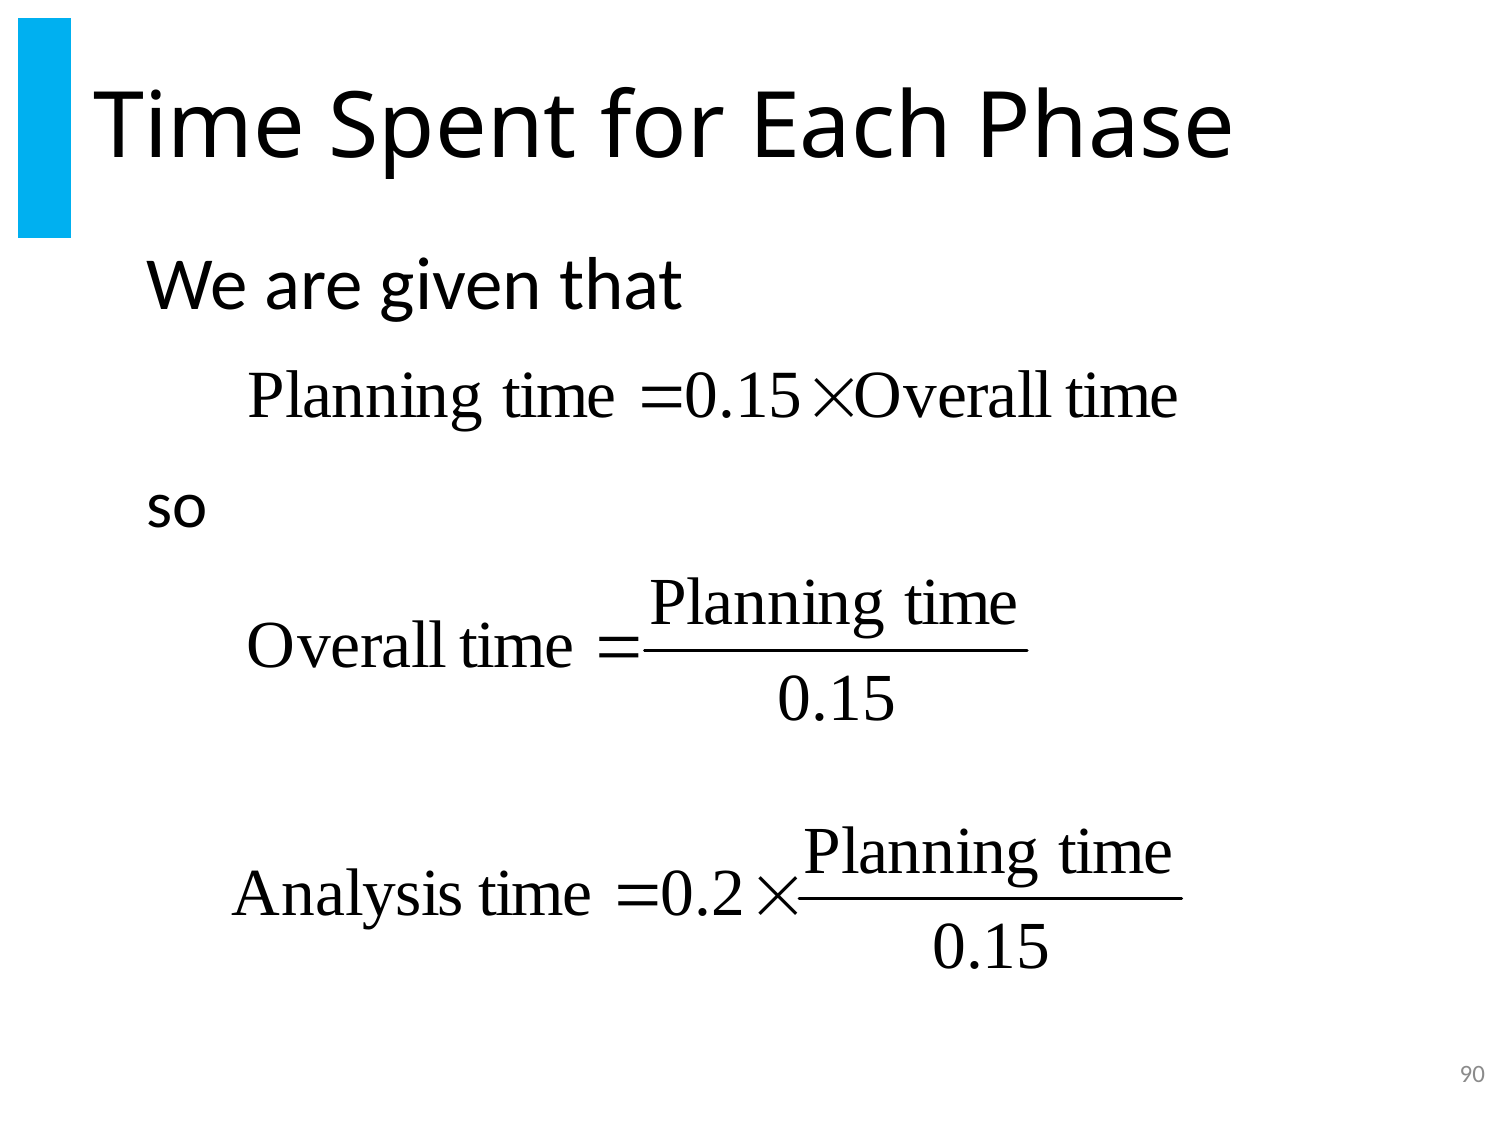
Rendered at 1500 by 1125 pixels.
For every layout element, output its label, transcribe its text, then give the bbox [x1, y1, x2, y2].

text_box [237, 560, 1043, 735]
title Time Spent for Each Phase [78, 19, 1443, 237]
slide_number 90 [1162, 1042, 1500, 1103]
text_box We are given that so [93, 237, 1276, 925]
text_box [220, 808, 1195, 983]
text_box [237, 355, 1198, 446]
